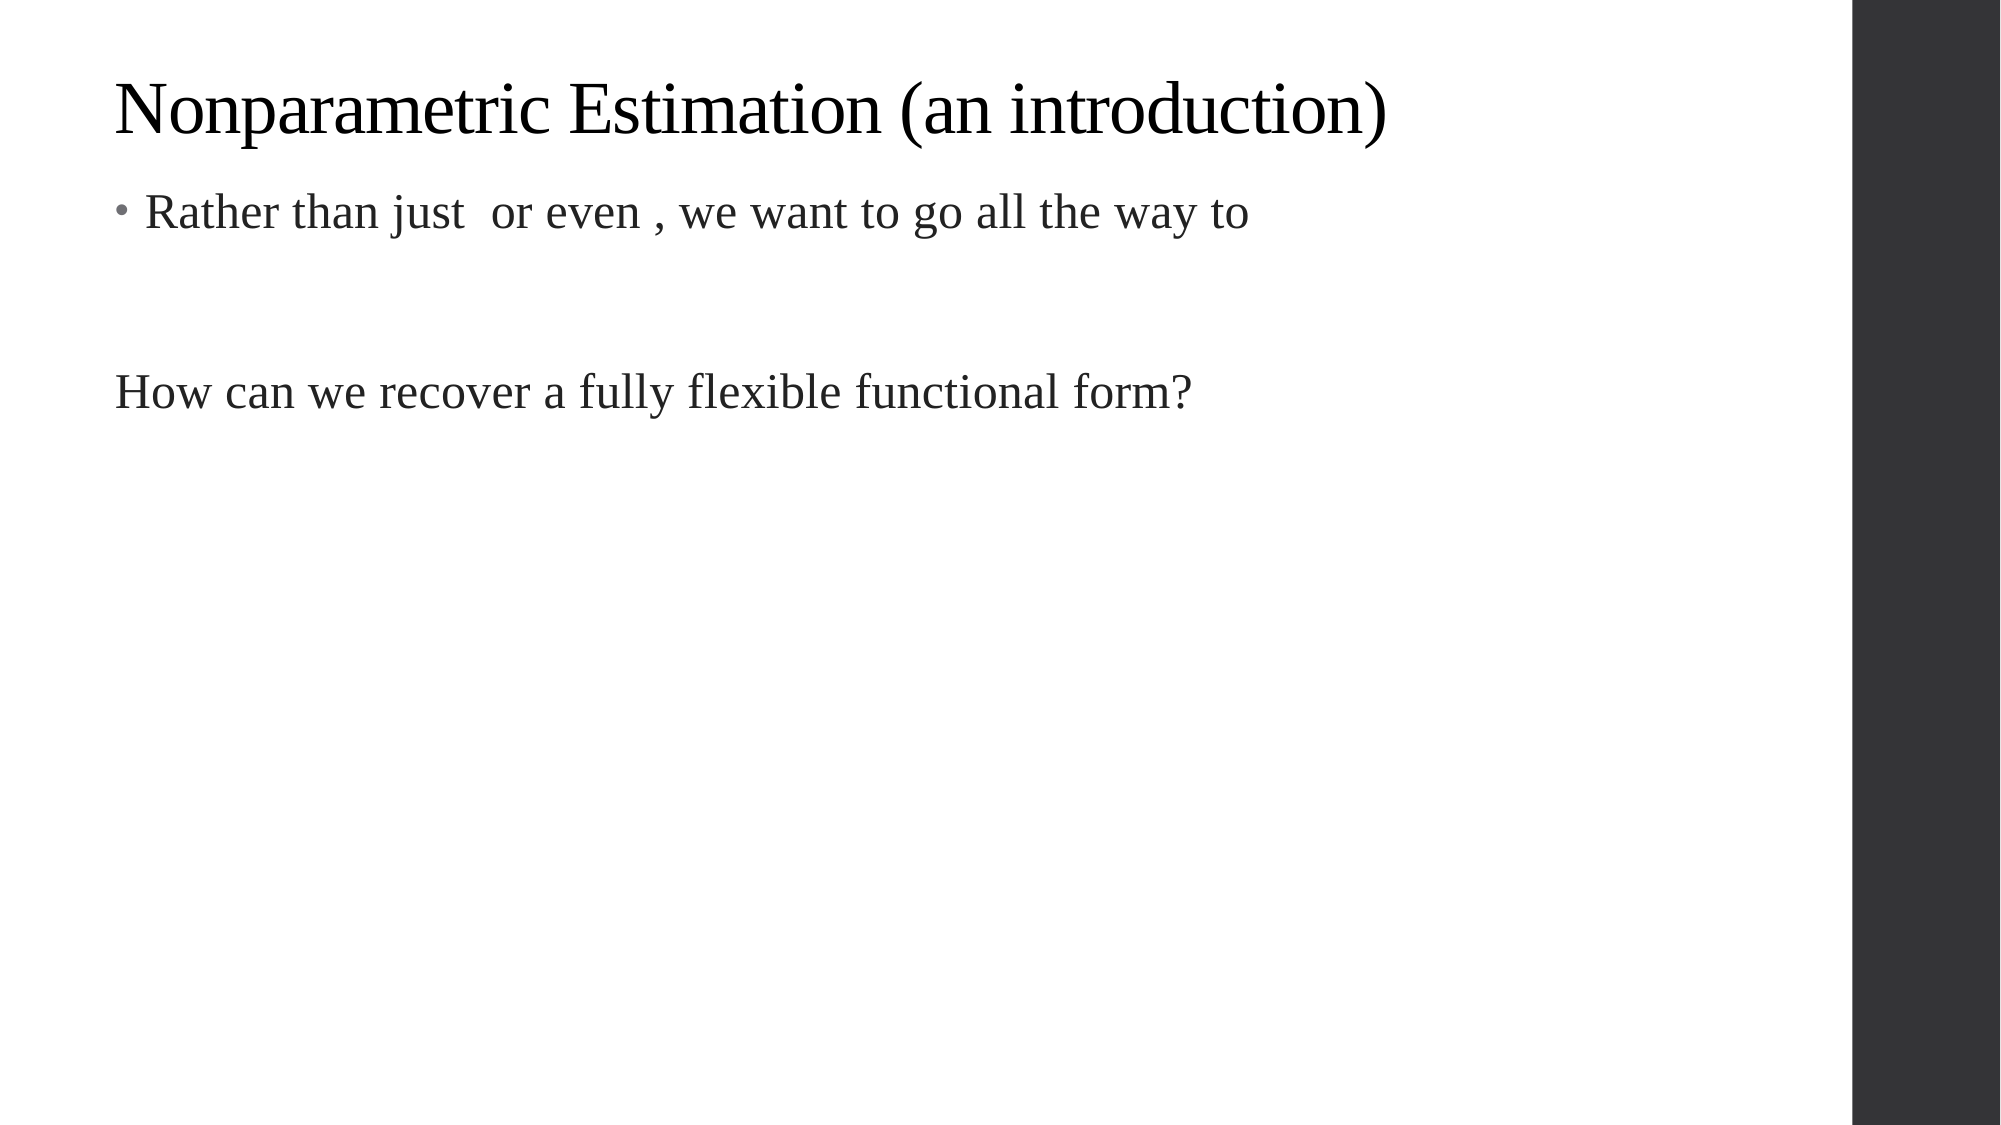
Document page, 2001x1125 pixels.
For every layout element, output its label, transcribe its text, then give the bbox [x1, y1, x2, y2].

title Nonparametric Estimation (an introduction) [99, 55, 1813, 158]
